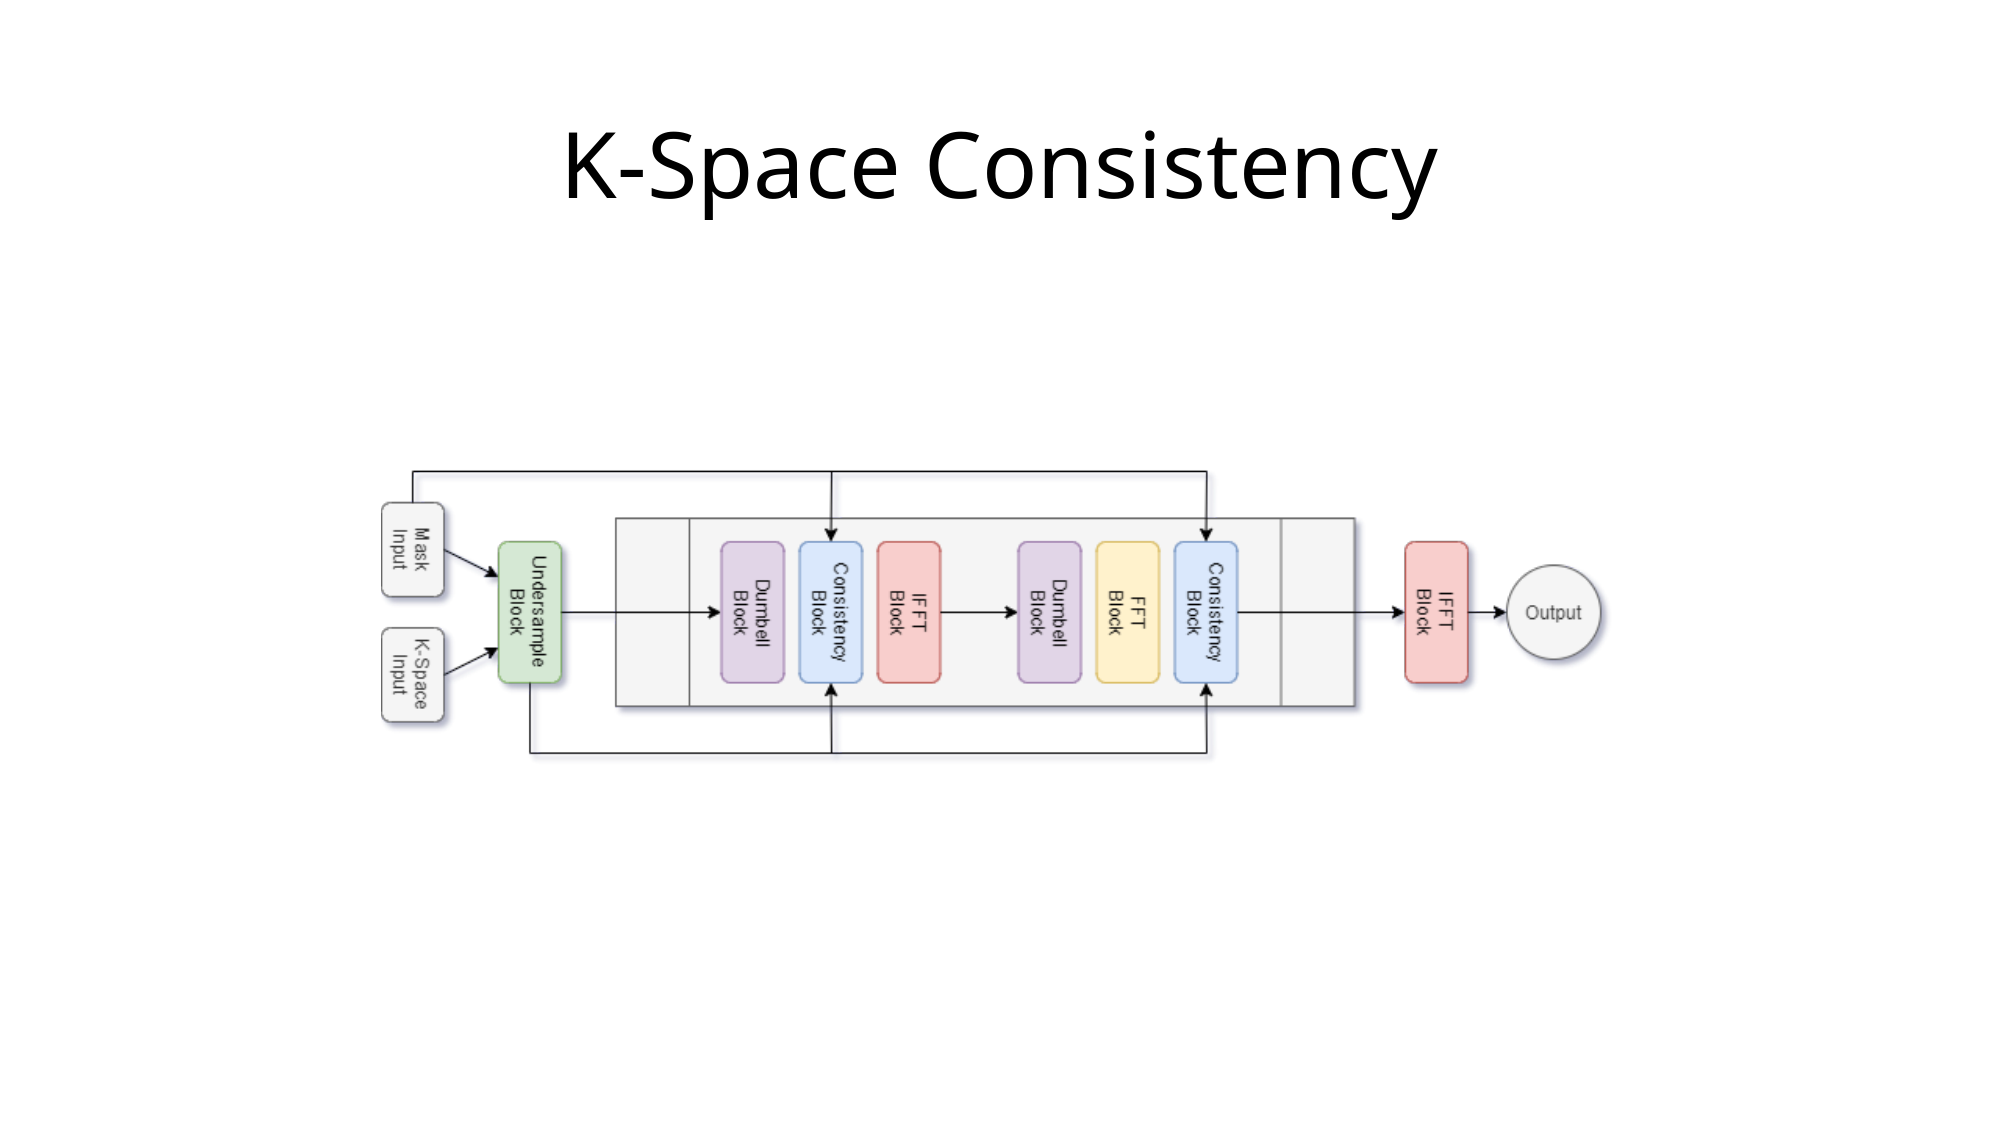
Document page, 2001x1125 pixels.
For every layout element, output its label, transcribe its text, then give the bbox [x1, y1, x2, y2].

title K-Space Consistency [137, 59, 1863, 278]
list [381, 460, 1619, 784]
